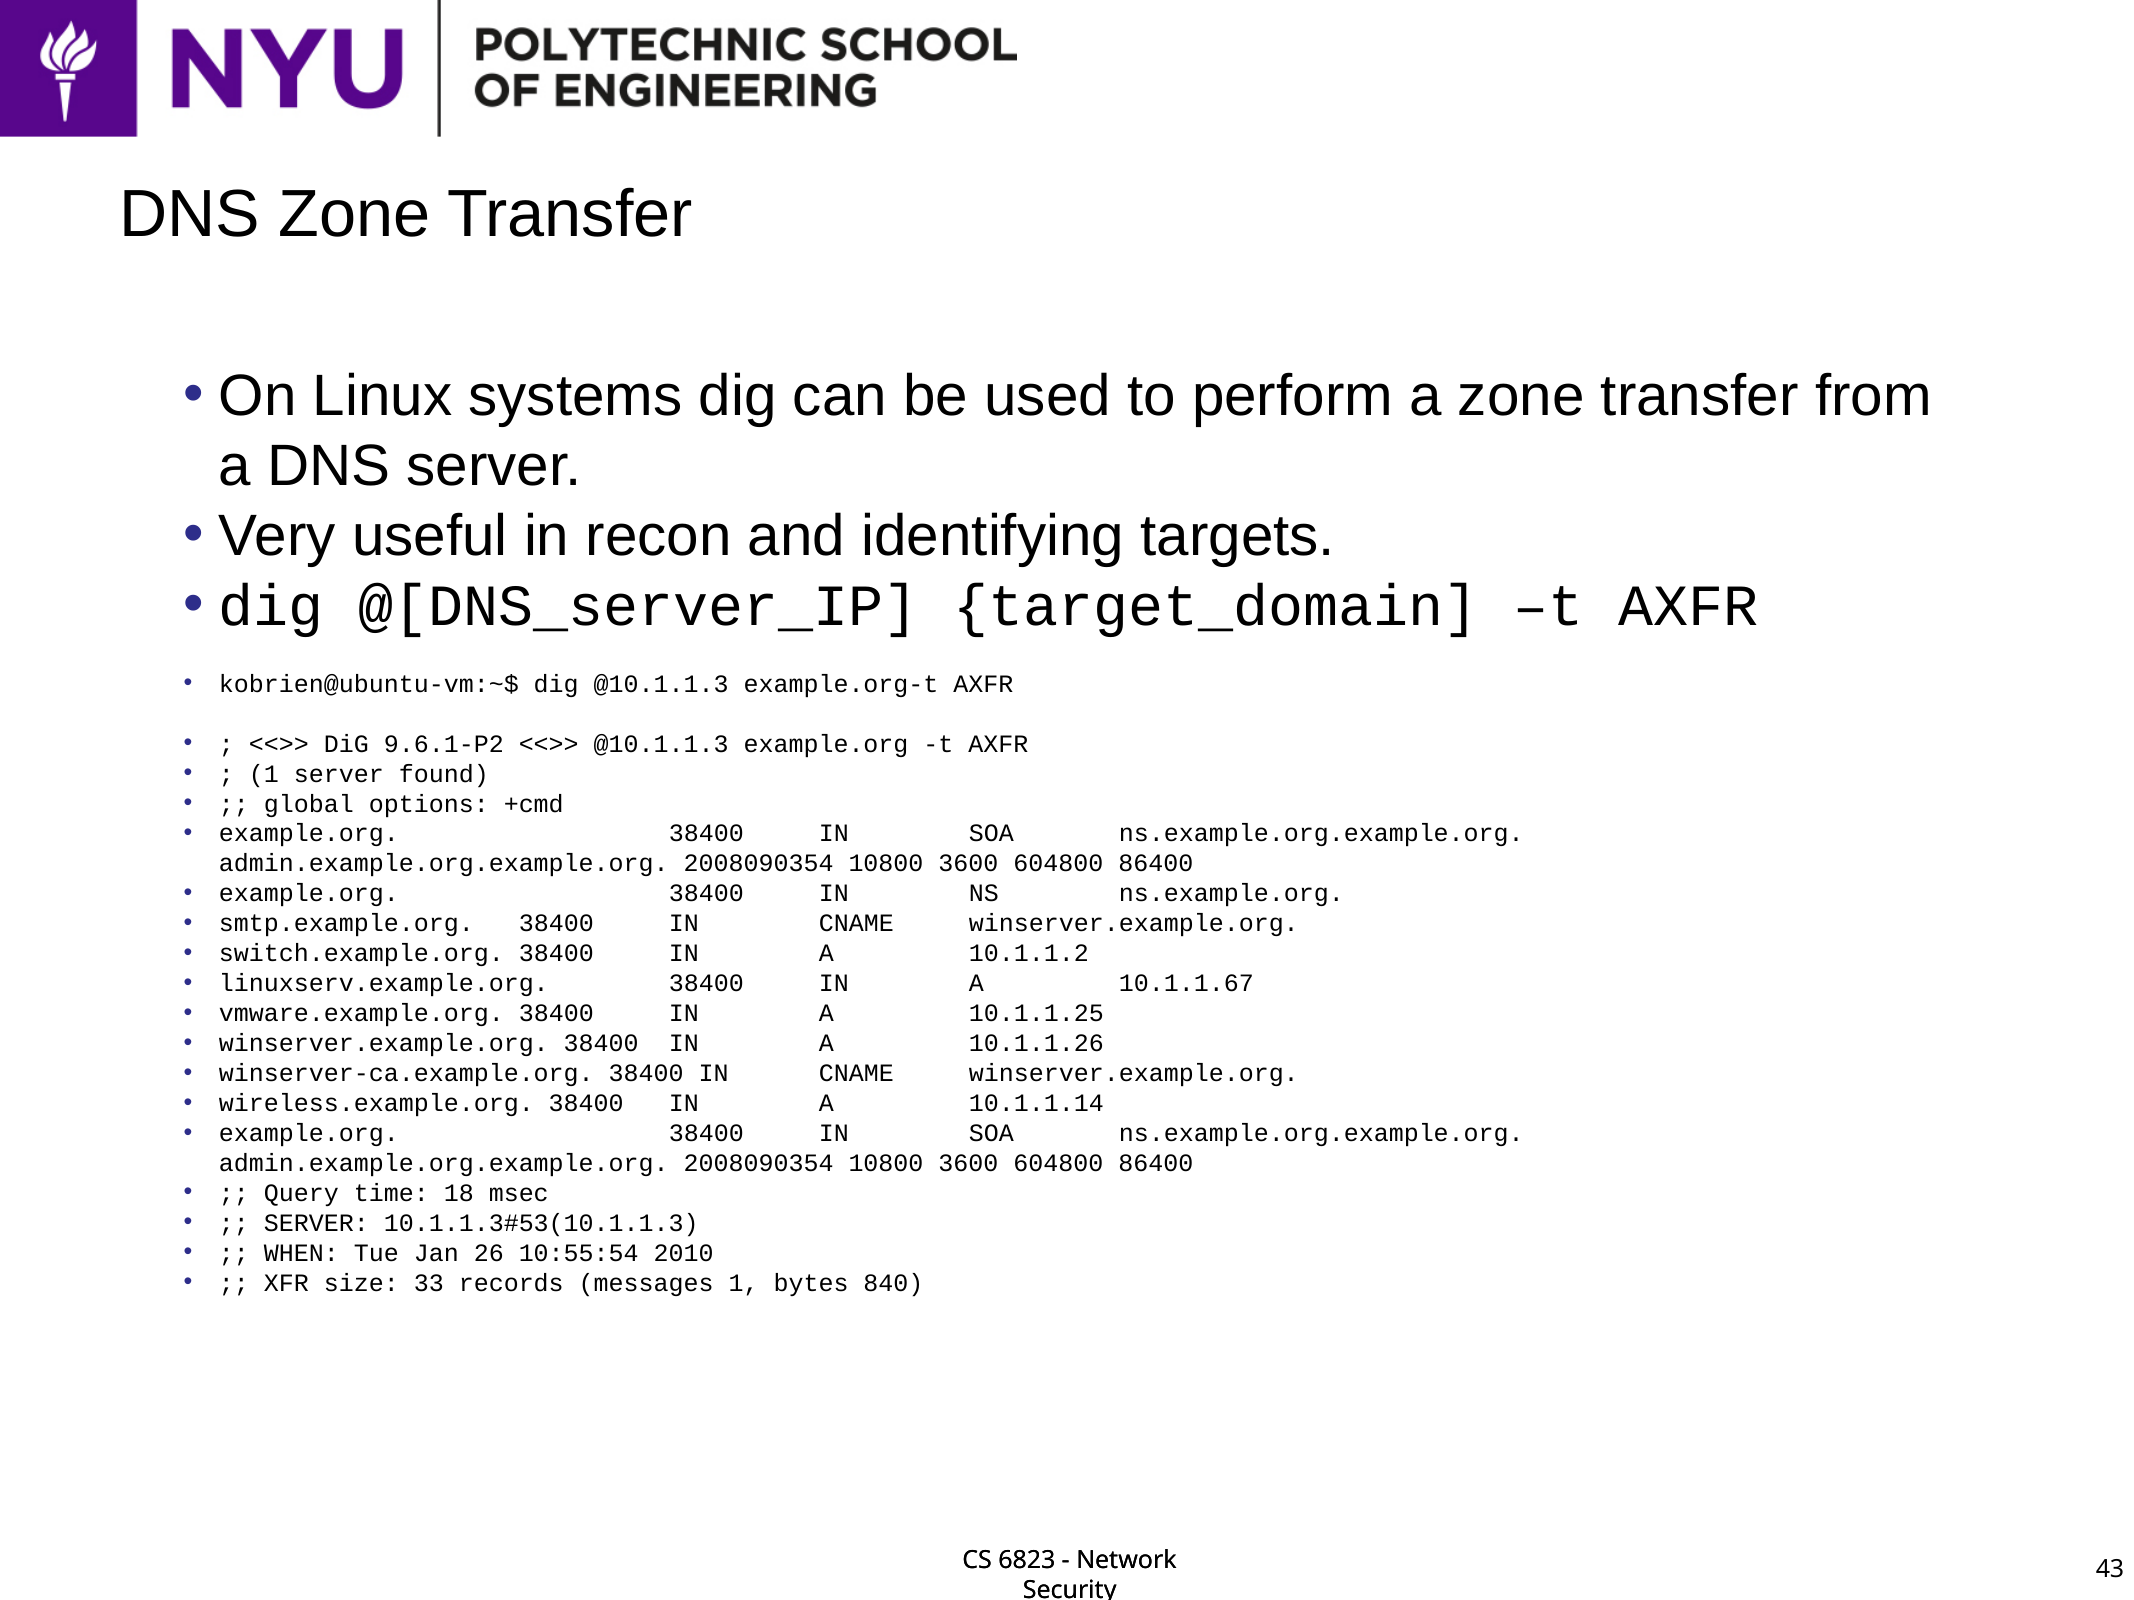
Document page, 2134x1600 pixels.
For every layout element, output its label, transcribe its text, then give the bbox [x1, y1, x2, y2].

text_box On Linux systems dig can be used to perform a zone transfer from a DNS server. Very useful in recon and identifying targets. dig @[DNS_server_IP] {target_domain] –t AXFR kobrien@ubuntu-vm:~$ dig @10.1.1.3 example.org-t AXFR ; <<>> DiG 9.6.1-P2 <<>> @10.1.1.3 example.org -t AXFR ; (1 server found) ;; global options: +cmd example.org. 38400 IN SOA ns.example.org.example.org. admin.example.org.example.org. 2008090354 10800 3600 604800 86400 example.org. 38400 IN NS ns.example.org. smtp.example.org. 38400 IN CNAME winserver.example.org. switch.example.org. 38400 IN A 10.1.1.2 linuxserv.example.org. 38400 IN A 10.1.1.67 vmware.example.org. 38400 IN A 10.1.1.25 winserver.example.org. 38400 IN A 10.1.1.26 winserver-ca.example.org. 38400 IN CNAME winserver.example.org. wireless.example.org. 38400 IN A 10.1.1.14 example.org. 38400 IN SOA ns.example.org.example.org. admin.example.org.example.org. 2008090354 10800 3600 604800 86400 ;; Query time: 18 msec ;; SERVER: 10.1.1.3#53(10.1.1.3) ;; WHEN: Tue Jan 26 10:55:54 2010 ;; XFR size: 33 records (messages 1, bytes 840) [129, 350, 1980, 1334]
text_box 43 [2042, 1552, 2134, 1586]
title DNS Zone Transfer [104, 162, 2024, 261]
picture [0, 0, 1017, 138]
text_box CS 6823 - Network Security [912, 1559, 1228, 1589]
